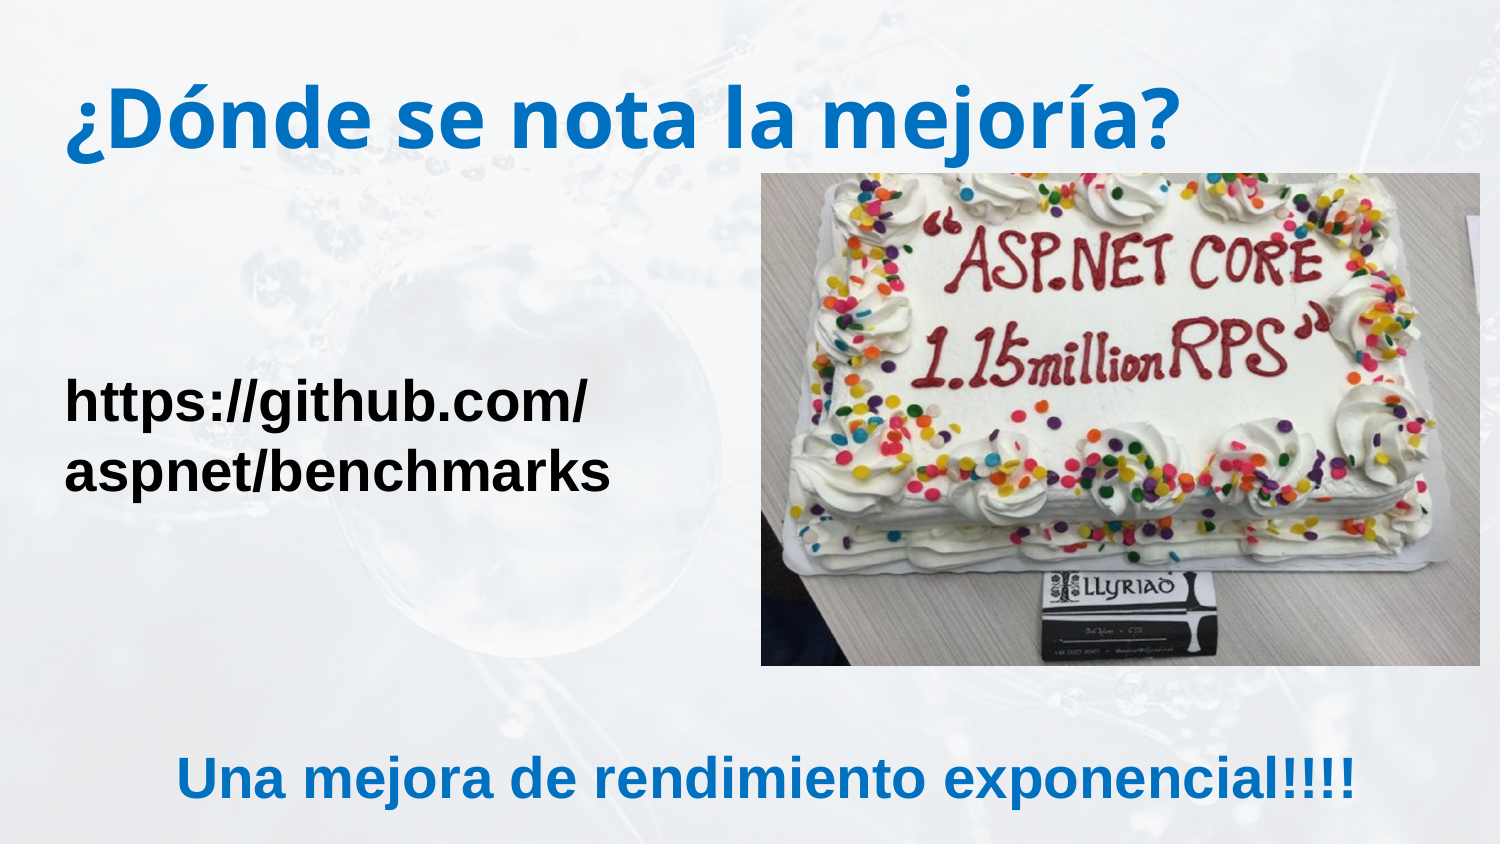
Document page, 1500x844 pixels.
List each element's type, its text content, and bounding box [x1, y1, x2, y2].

title ¿Dónde se nota la mejoría? [50, 50, 1451, 174]
text_box https://github.com/aspnet/benchmarks [50, 355, 756, 511]
picture [761, 173, 1480, 666]
text_box Una mejora de rendimiento exponencial!!!! [145, 732, 1468, 818]
